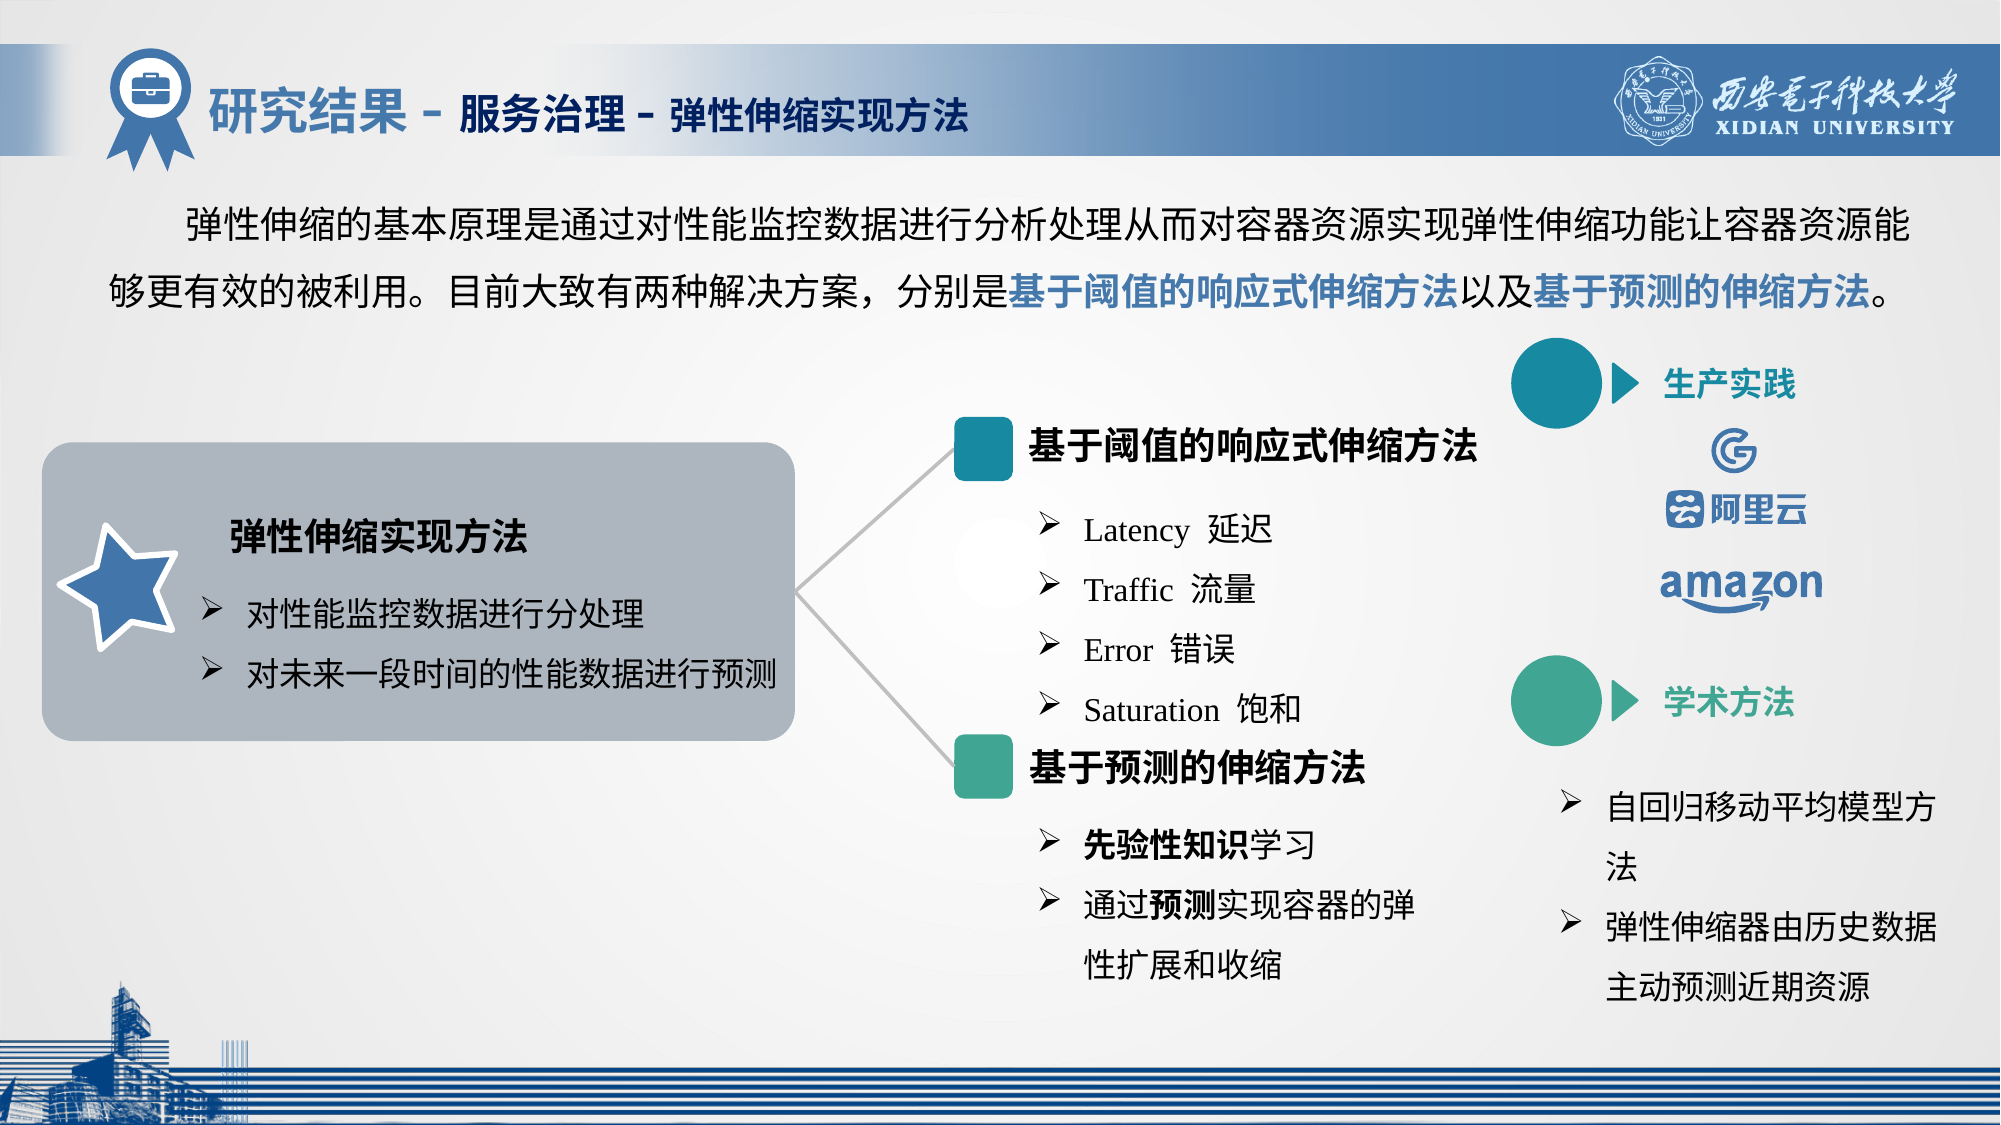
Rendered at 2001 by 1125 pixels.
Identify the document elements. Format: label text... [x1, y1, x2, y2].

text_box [41, 411, 1494, 988]
picture [0, 44, 2000, 156]
text_box 生产实践 [1648, 350, 1823, 417]
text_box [114, 52, 187, 169]
text_box 研究结果-服务治理-弹性伸缩实现方法 [208, 53, 930, 154]
text_box 自回归移动平均模型方法 弹性伸缩器由历史数据主动预测近期资源 [1543, 758, 1954, 961]
text_box 学术方法 [1648, 667, 1822, 734]
text_box [1709, 425, 1759, 476]
text_box [1508, 653, 1604, 749]
text_box 弹性伸缩的基本原理是通过对性能监控数据进行分析处理从而对容器资源实现弹性伸缩功能让容器资源能够更有效的被利用。目前大致有两种解决方案，分别是基于阈值的响应式伸缩方法以及基于预测的伸缩方法。 [93, 170, 1936, 321]
picture [0, 963, 2000, 1125]
text_box [1611, 362, 1639, 404]
text_box [1709, 492, 1809, 526]
text_box [1611, 680, 1639, 722]
text_box [1663, 487, 1707, 531]
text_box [794, 591, 955, 767]
text_box [1509, 335, 1605, 431]
text_box [1658, 569, 1824, 616]
